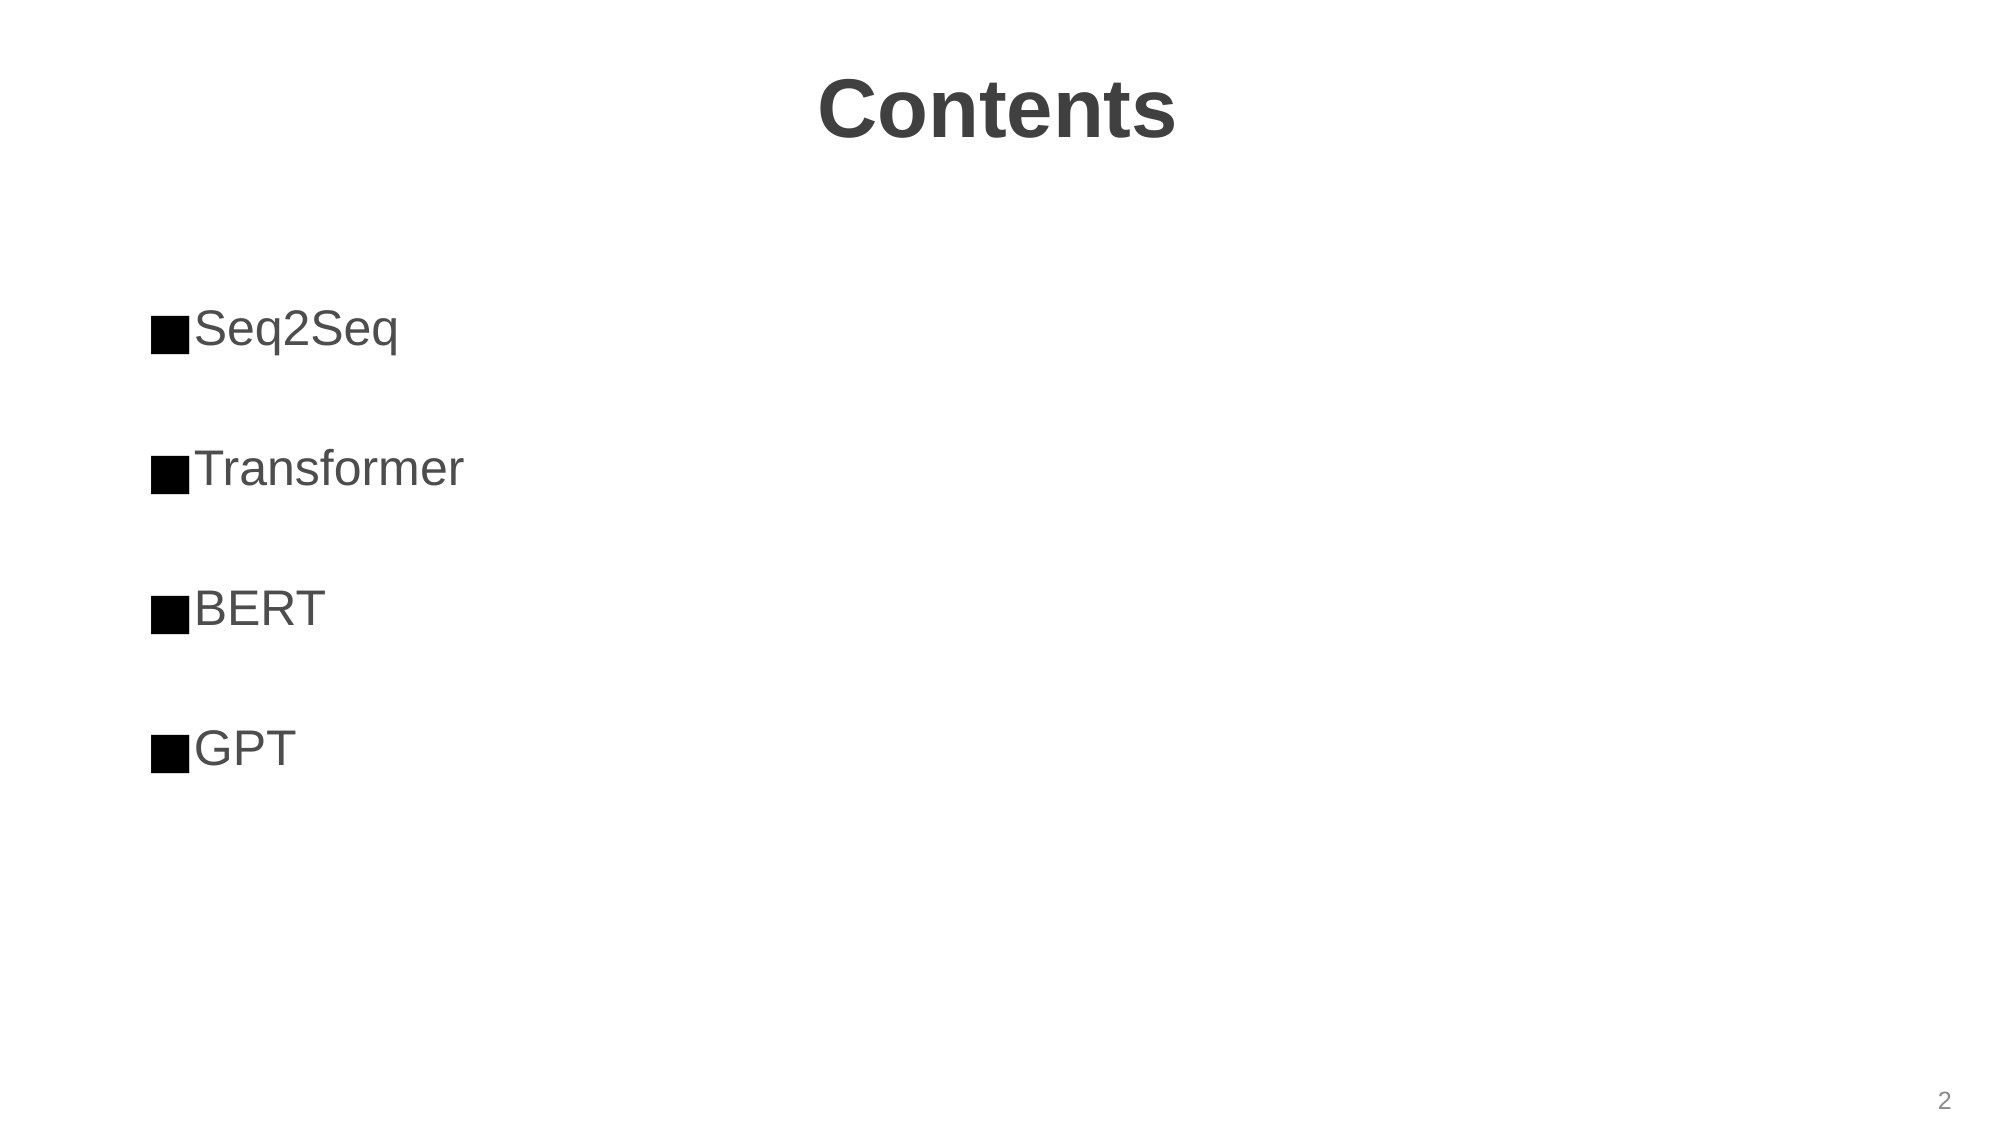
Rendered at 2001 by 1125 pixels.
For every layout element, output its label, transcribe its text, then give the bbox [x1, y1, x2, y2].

title Contents [55, 24, 1941, 185]
slide_number ‹#› [1897, 1082, 1993, 1122]
list Seq2Seq Transformer BERT GPT [56, 208, 1940, 1035]
